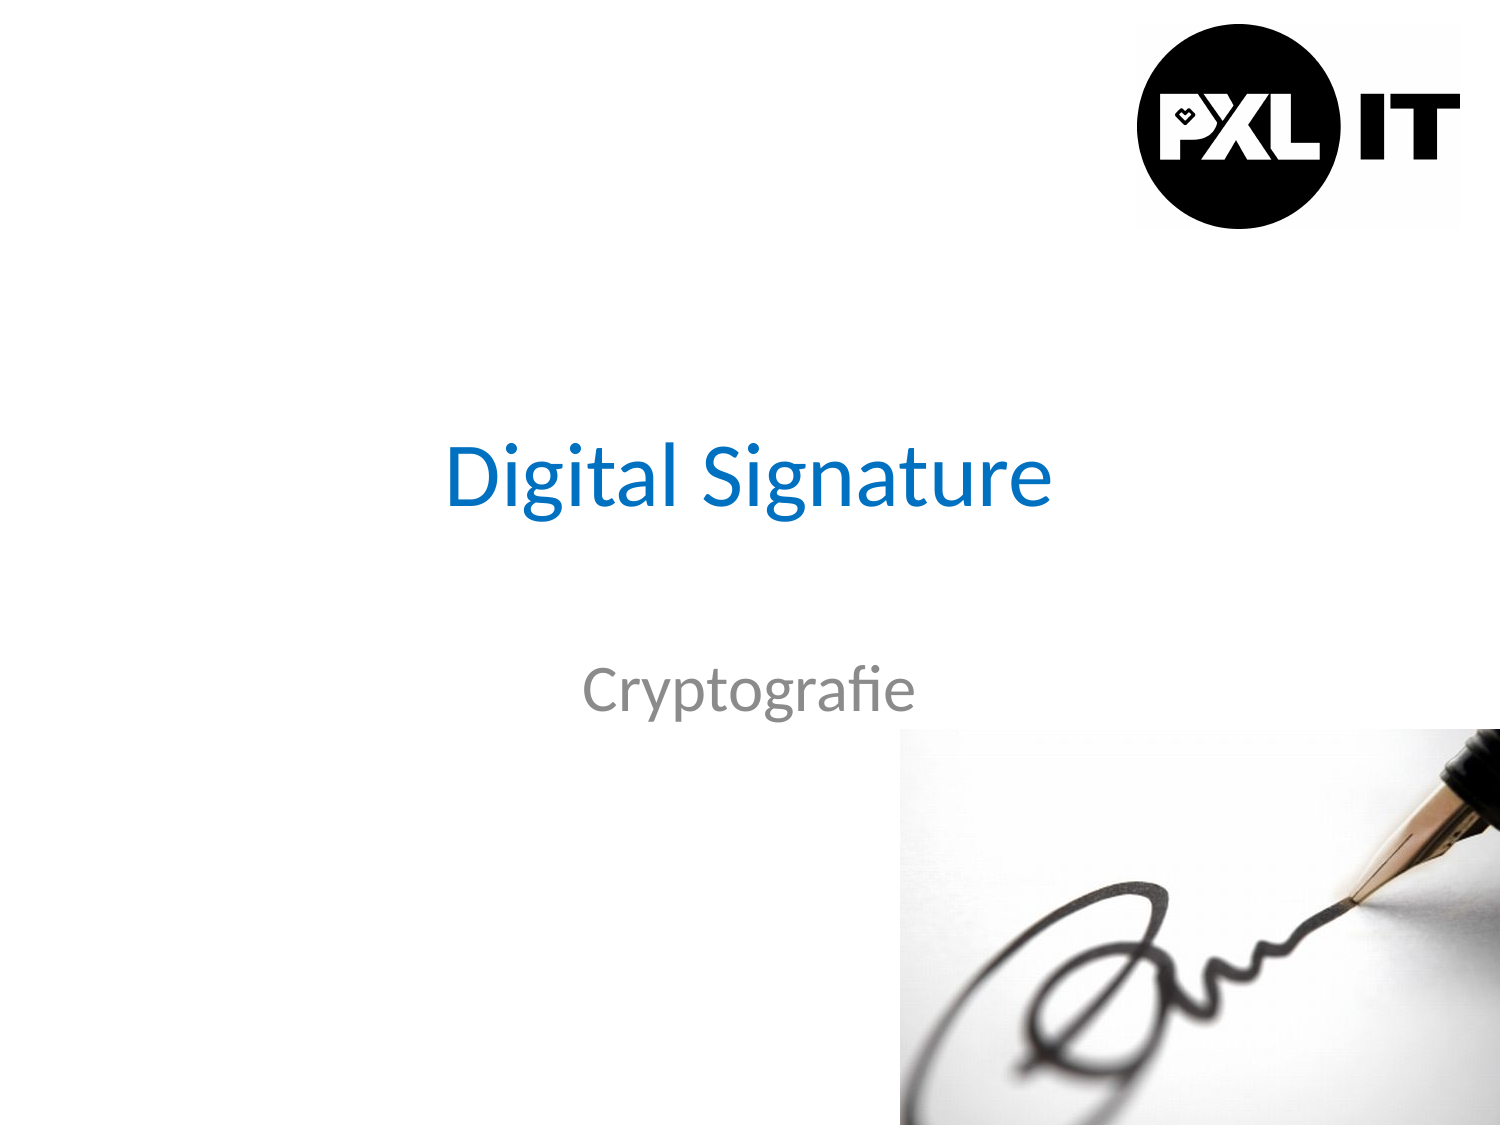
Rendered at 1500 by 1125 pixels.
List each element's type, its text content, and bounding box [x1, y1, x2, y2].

picture [900, 728, 1500, 1125]
picture [1137, 24, 1461, 229]
title Digital Signature [112, 349, 1388, 591]
subtitle Cryptografie [225, 637, 1275, 925]
